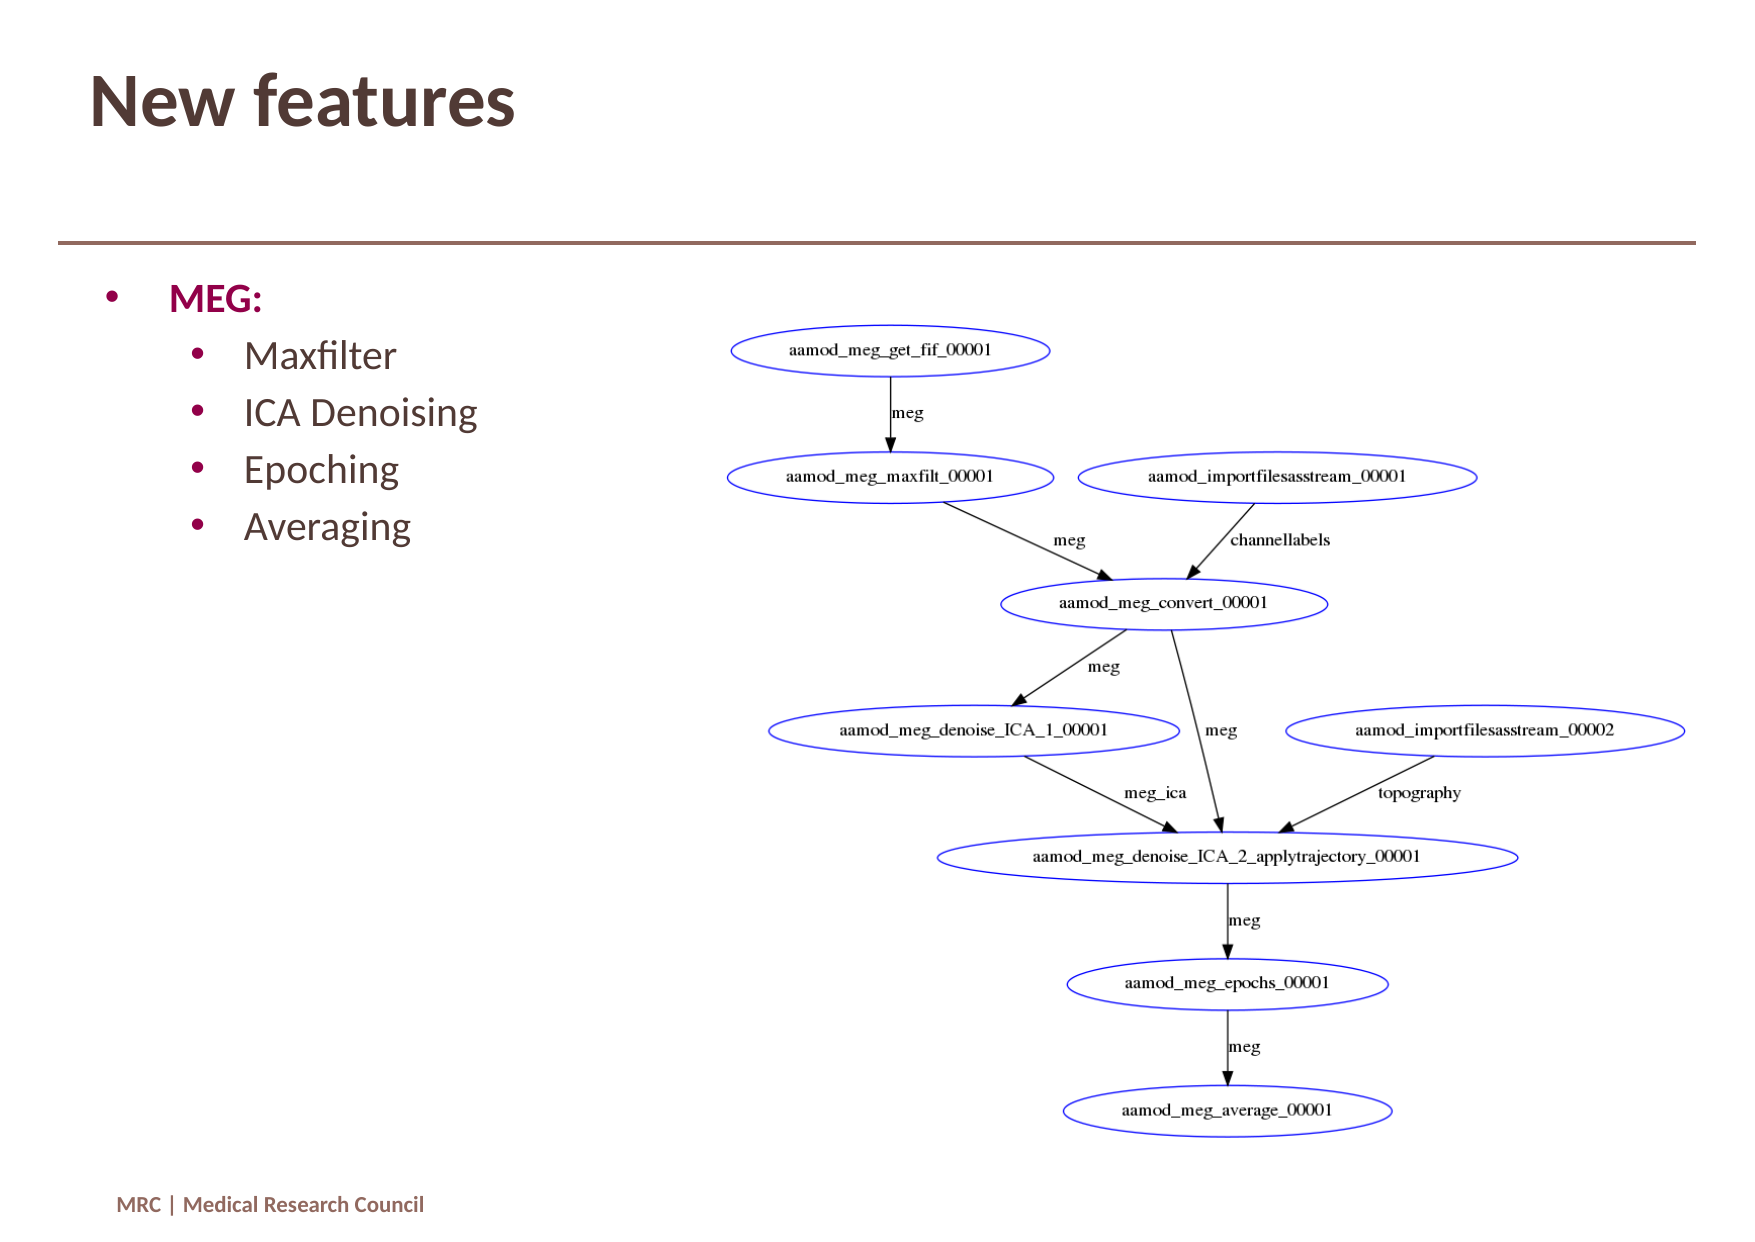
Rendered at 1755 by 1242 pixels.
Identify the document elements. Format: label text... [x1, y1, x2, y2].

title New features [87, 49, 1667, 152]
footer MRC | Medical Research Council [0, 1180, 549, 1242]
list MEG: Maxfilter ICA Denoising Epoching Averaging [87, 255, 1755, 1012]
picture [722, 320, 1690, 1148]
